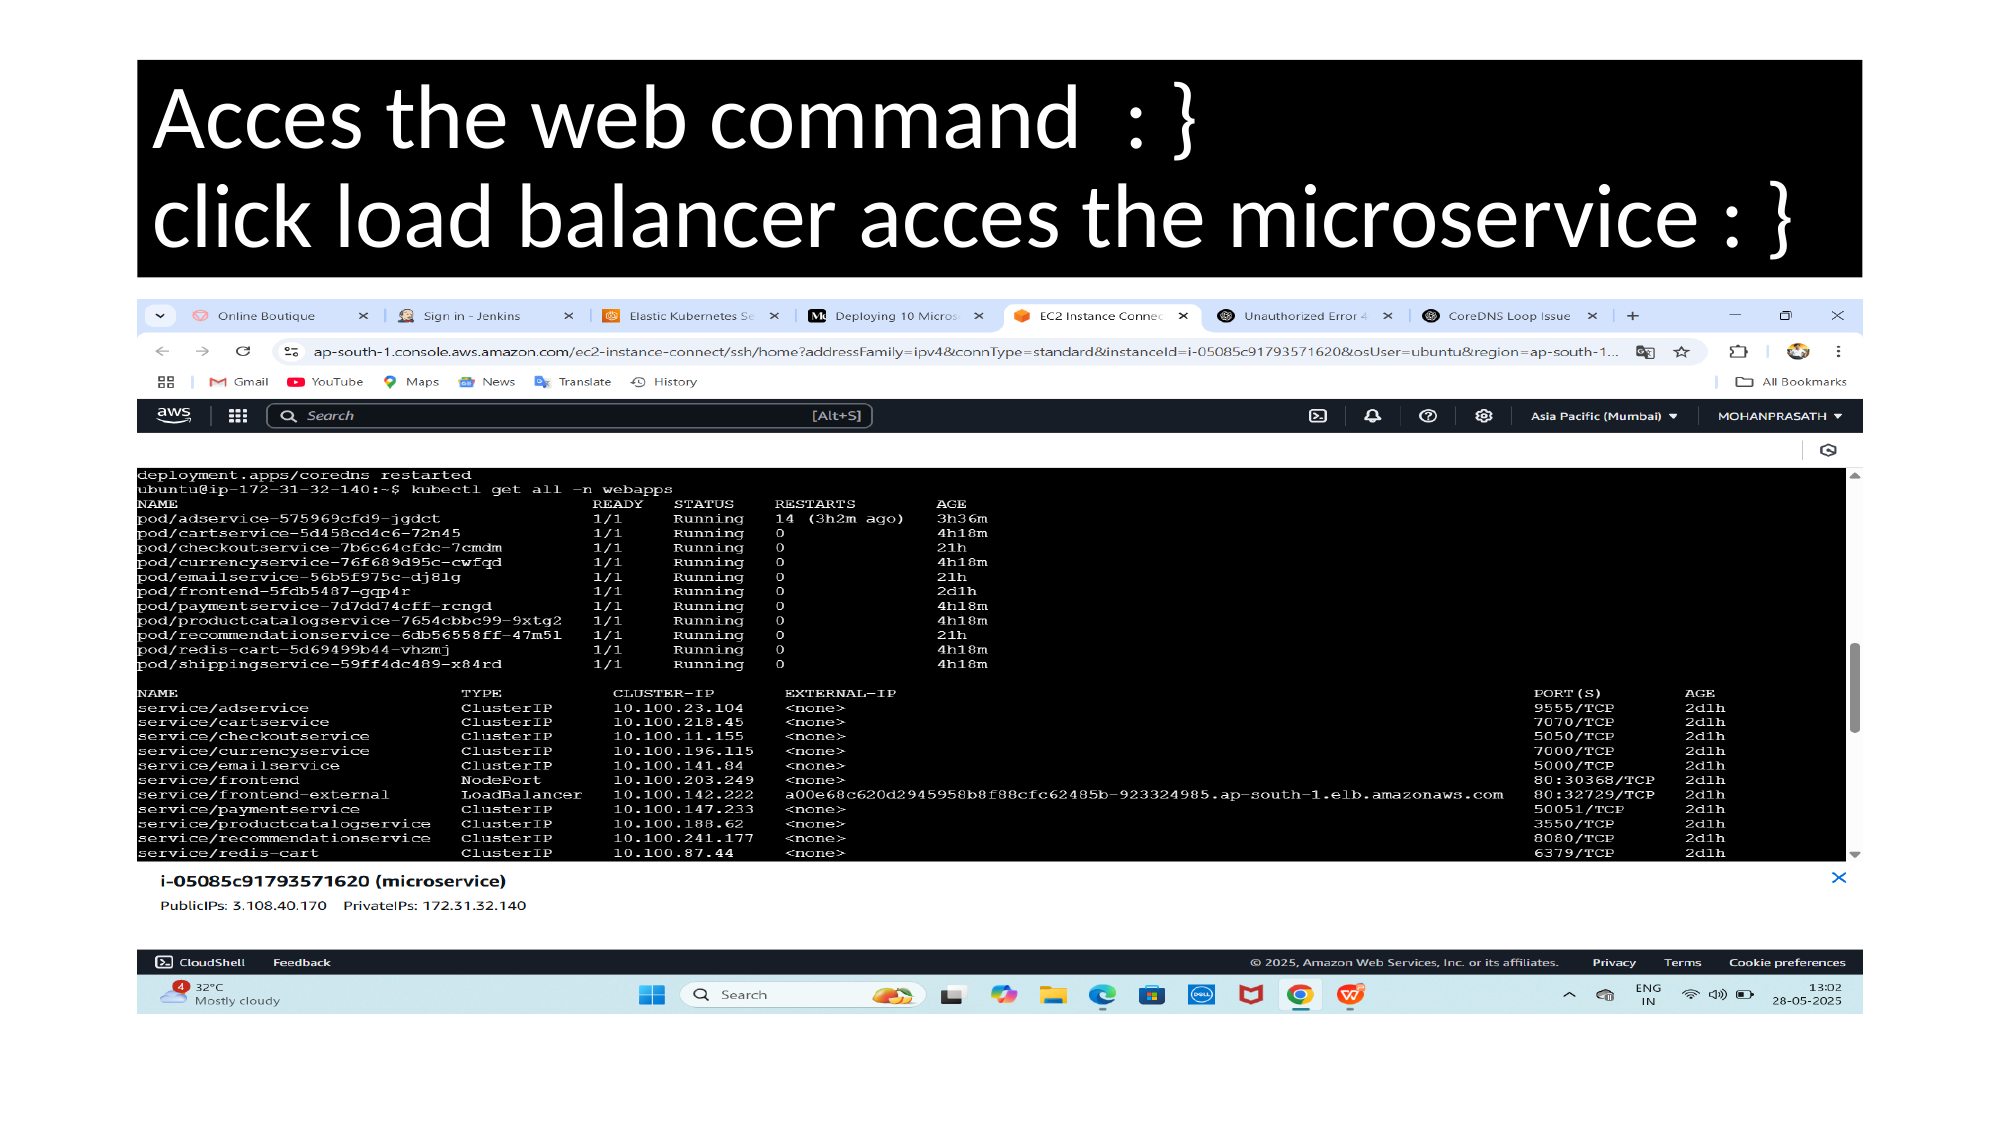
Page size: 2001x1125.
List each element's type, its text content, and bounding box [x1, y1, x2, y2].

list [137, 299, 1863, 1014]
title Acces the web command : } click load balancer acces the microservice : } [137, 59, 1863, 278]
